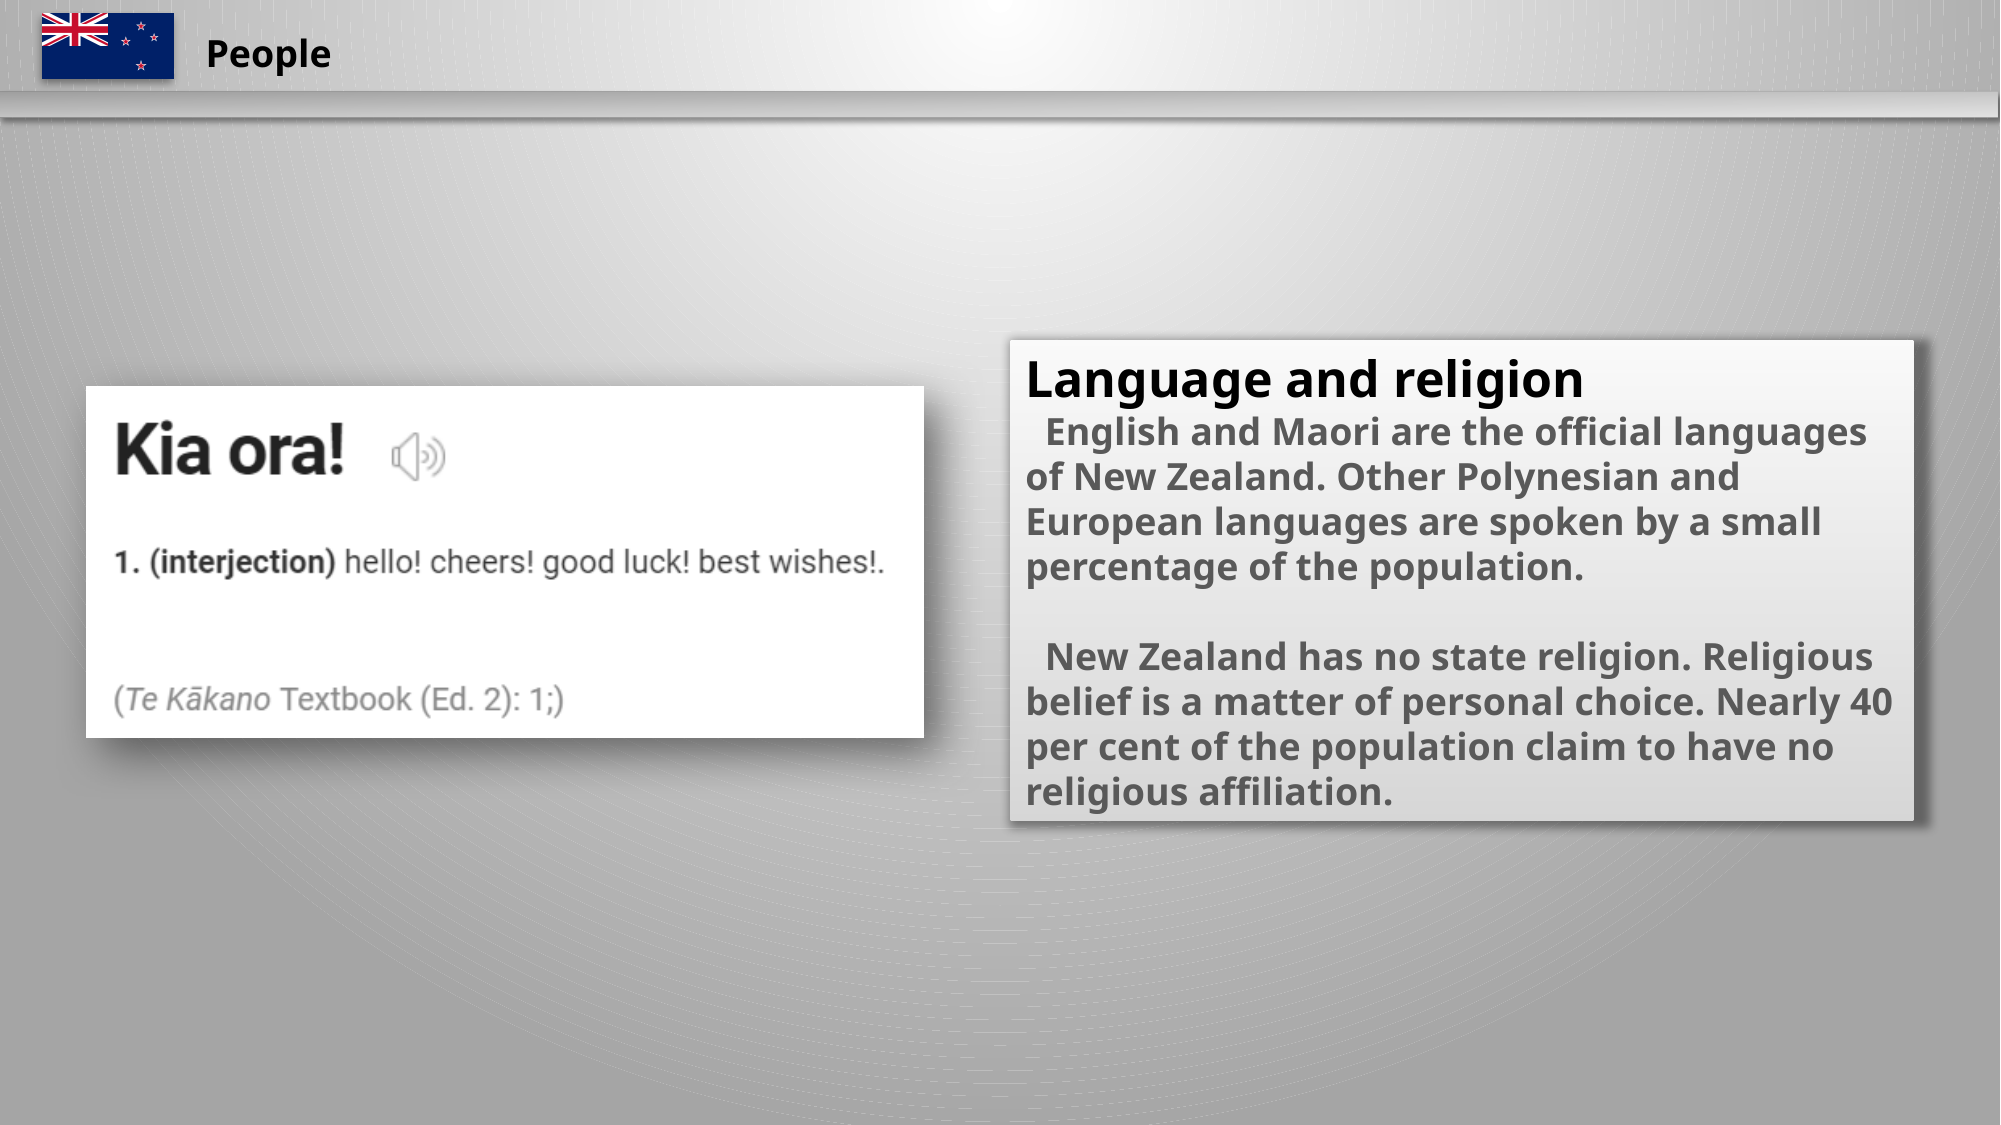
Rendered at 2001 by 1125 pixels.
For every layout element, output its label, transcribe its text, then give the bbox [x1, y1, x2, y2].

text_box People [190, 22, 348, 83]
picture [0, 87, 2000, 131]
picture [86, 386, 924, 738]
text_box Language and religion English and Maori are the official languages of New Zealand. Other Polynesian and European languages are spoken by a small percentage of the population. New Zealand has no state religion. Religious belief is a matter of personal choice. Nearly 40 per cent of the population claim to have no religious affiliation. [1010, 340, 1914, 821]
picture [42, 13, 174, 79]
